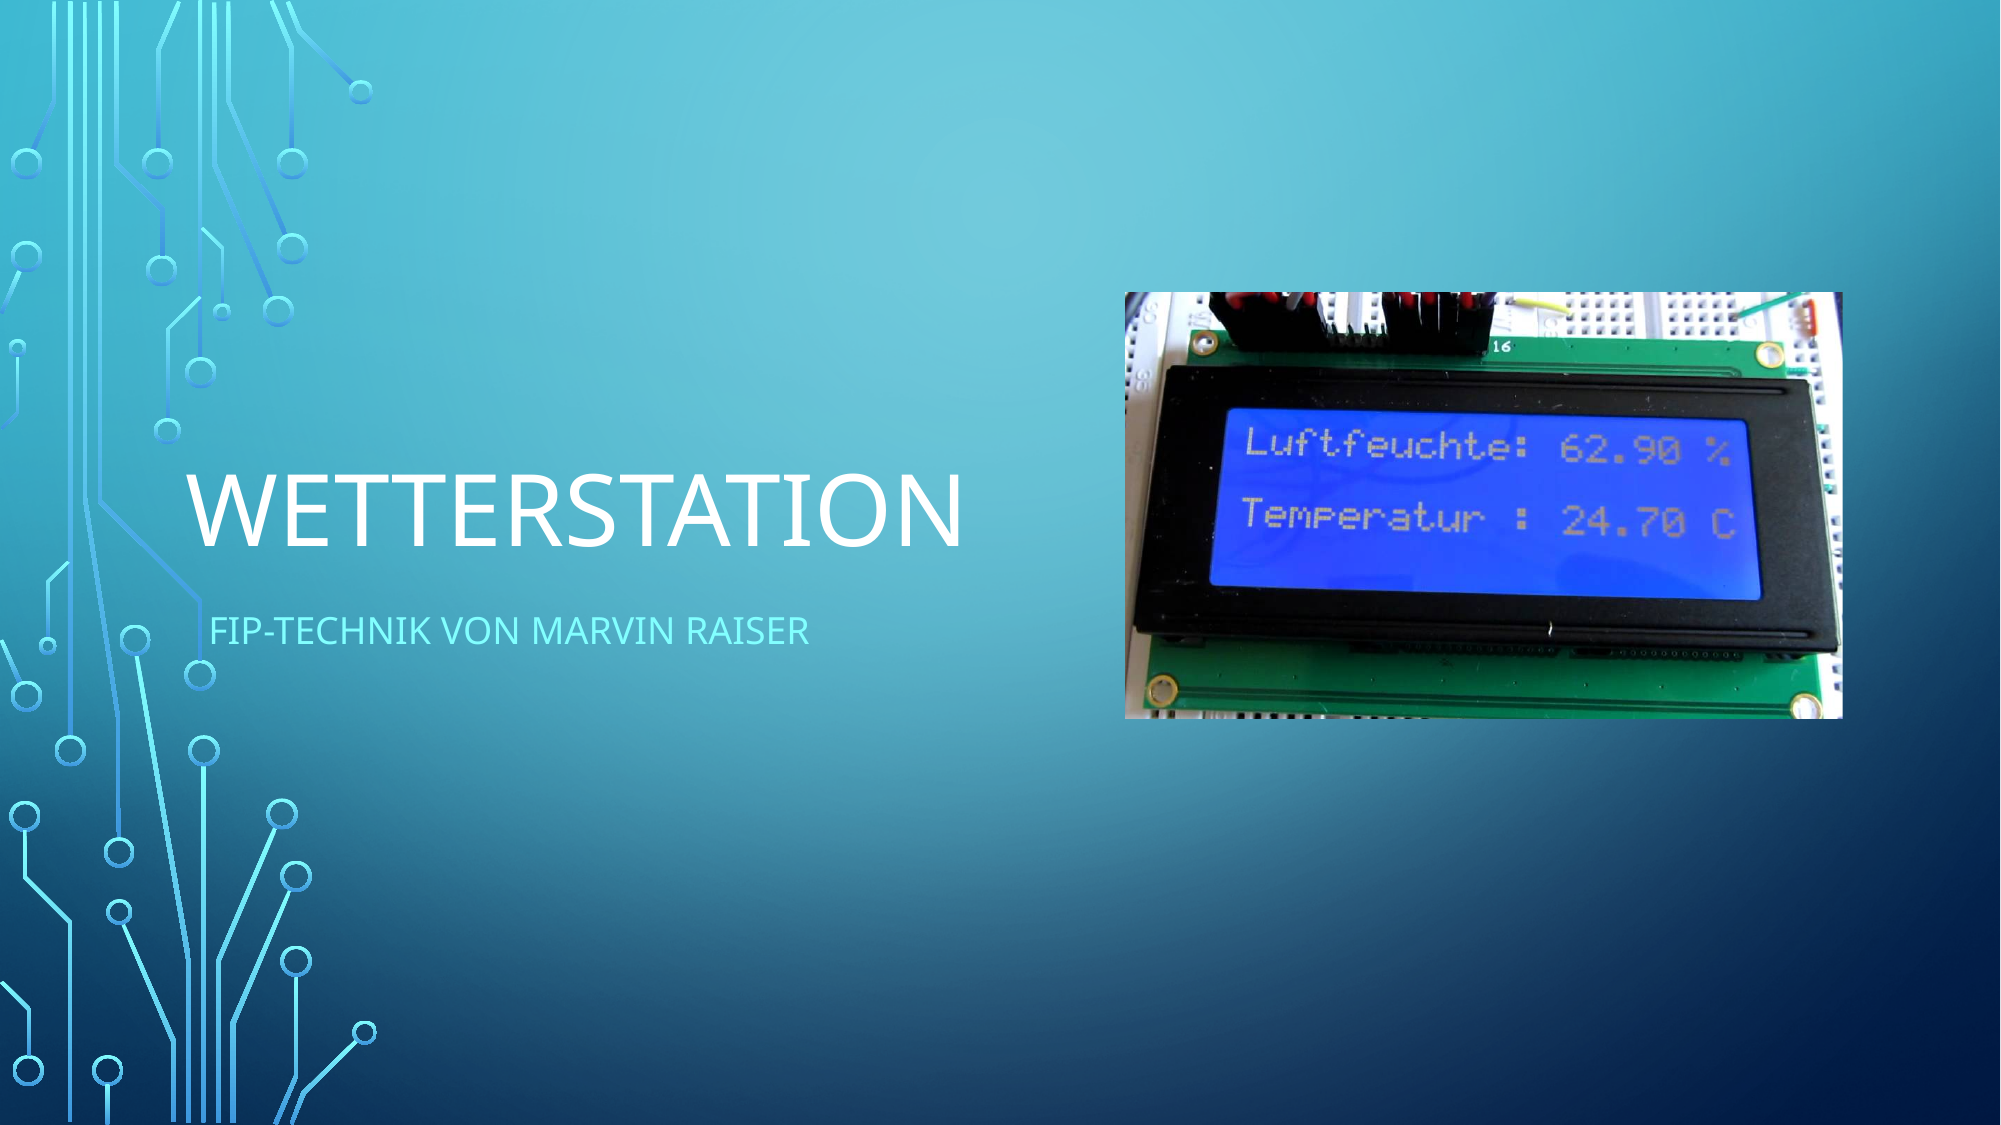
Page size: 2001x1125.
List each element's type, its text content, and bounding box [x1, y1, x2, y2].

title Wetterstation [170, 184, 1613, 576]
subtitle FIP-Technik Von Marvin Raiser [193, 590, 1636, 863]
picture [1124, 292, 1843, 719]
